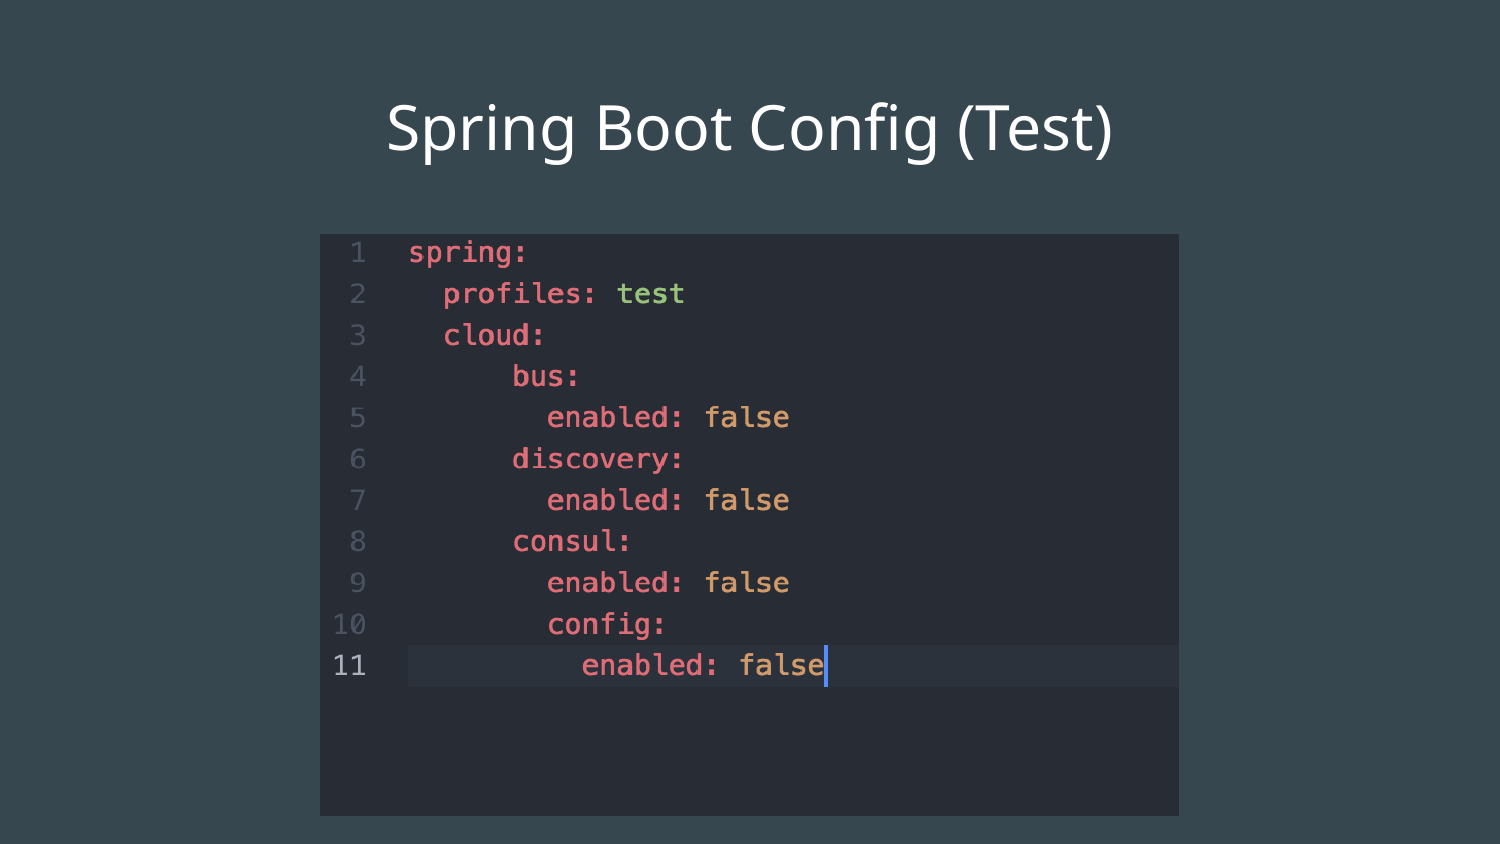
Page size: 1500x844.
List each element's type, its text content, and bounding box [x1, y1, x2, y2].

title Spring Boot Config (Test) [51, 72, 1449, 167]
picture [320, 234, 1180, 816]
